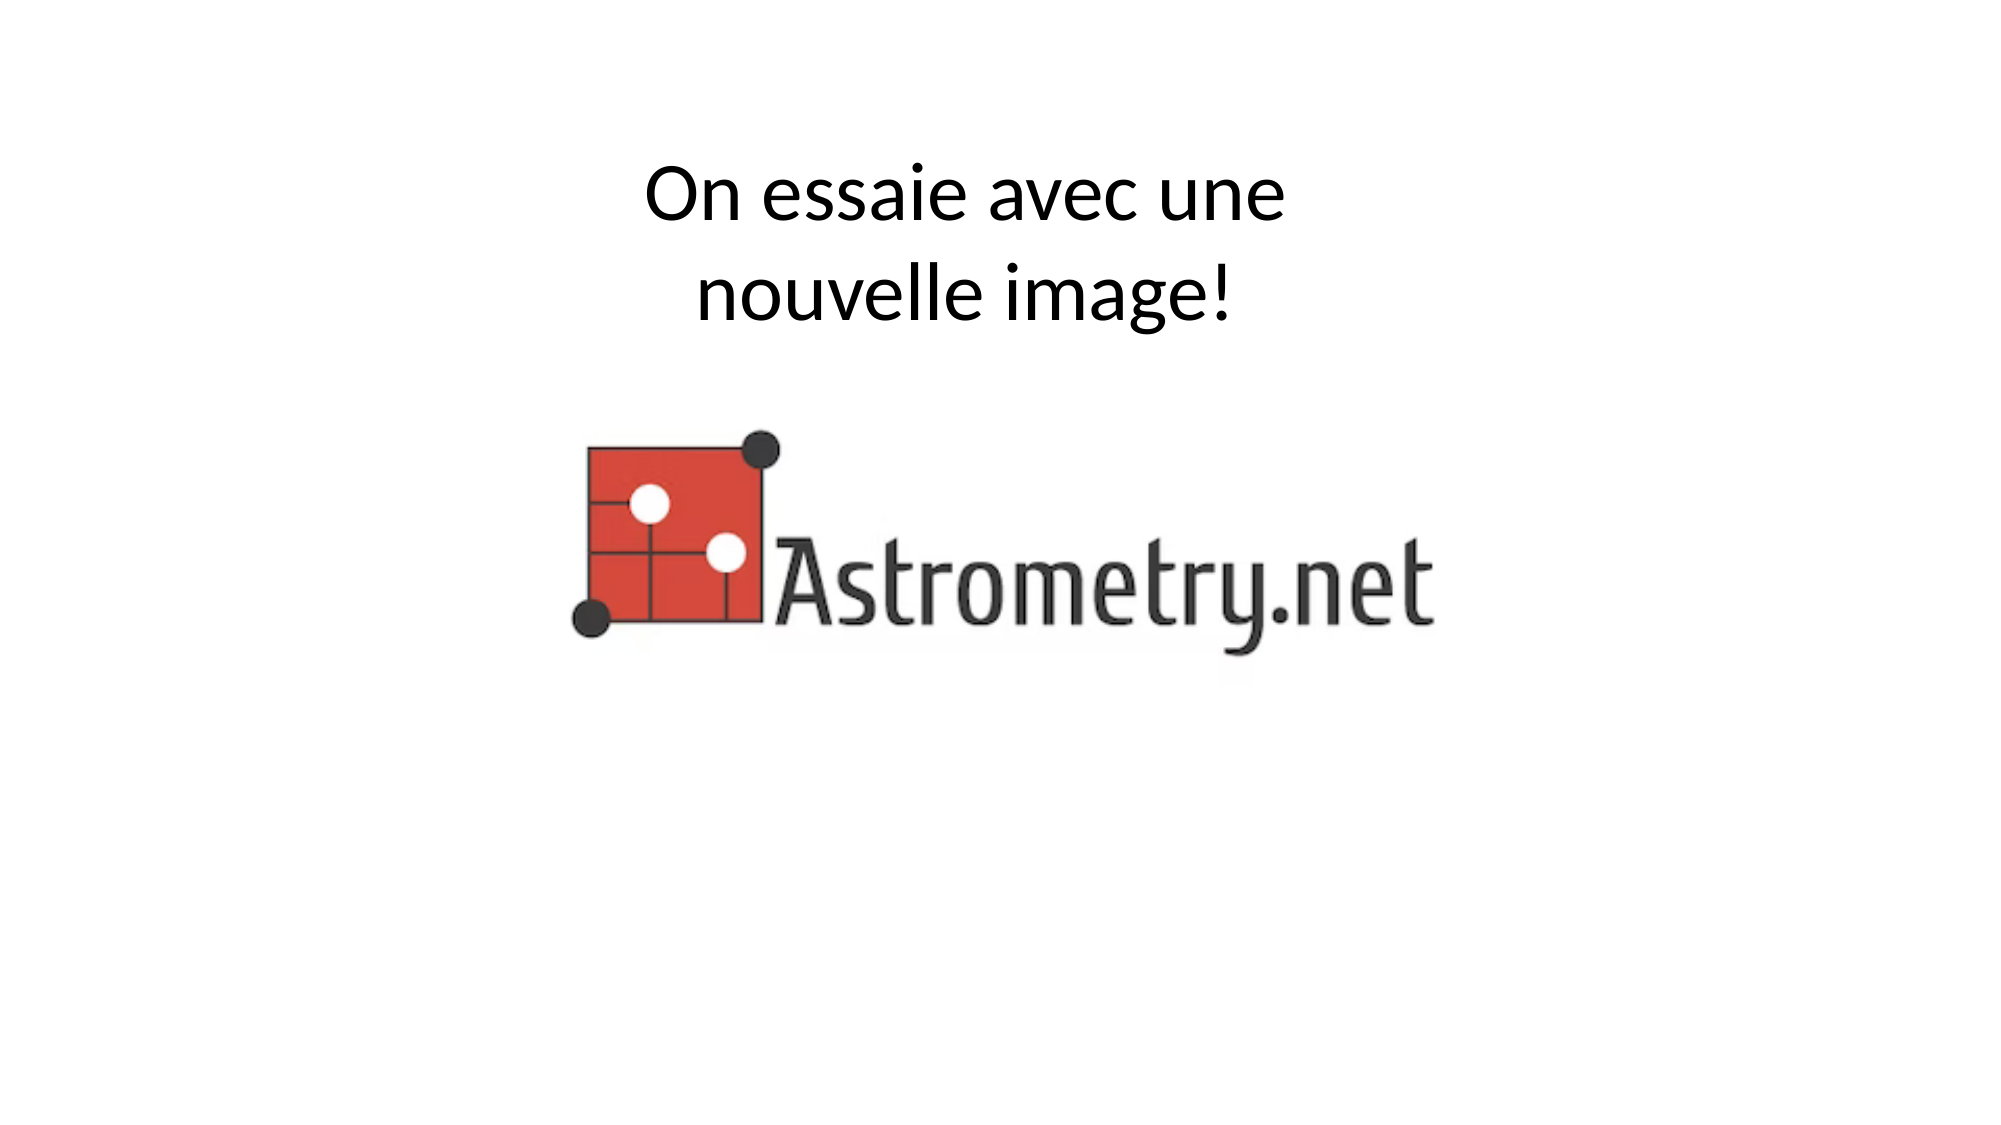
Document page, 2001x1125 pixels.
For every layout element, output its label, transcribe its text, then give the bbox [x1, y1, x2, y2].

text_box On essaie avec une nouvelle image! [531, 129, 1400, 218]
picture [386, 218, 1614, 907]
